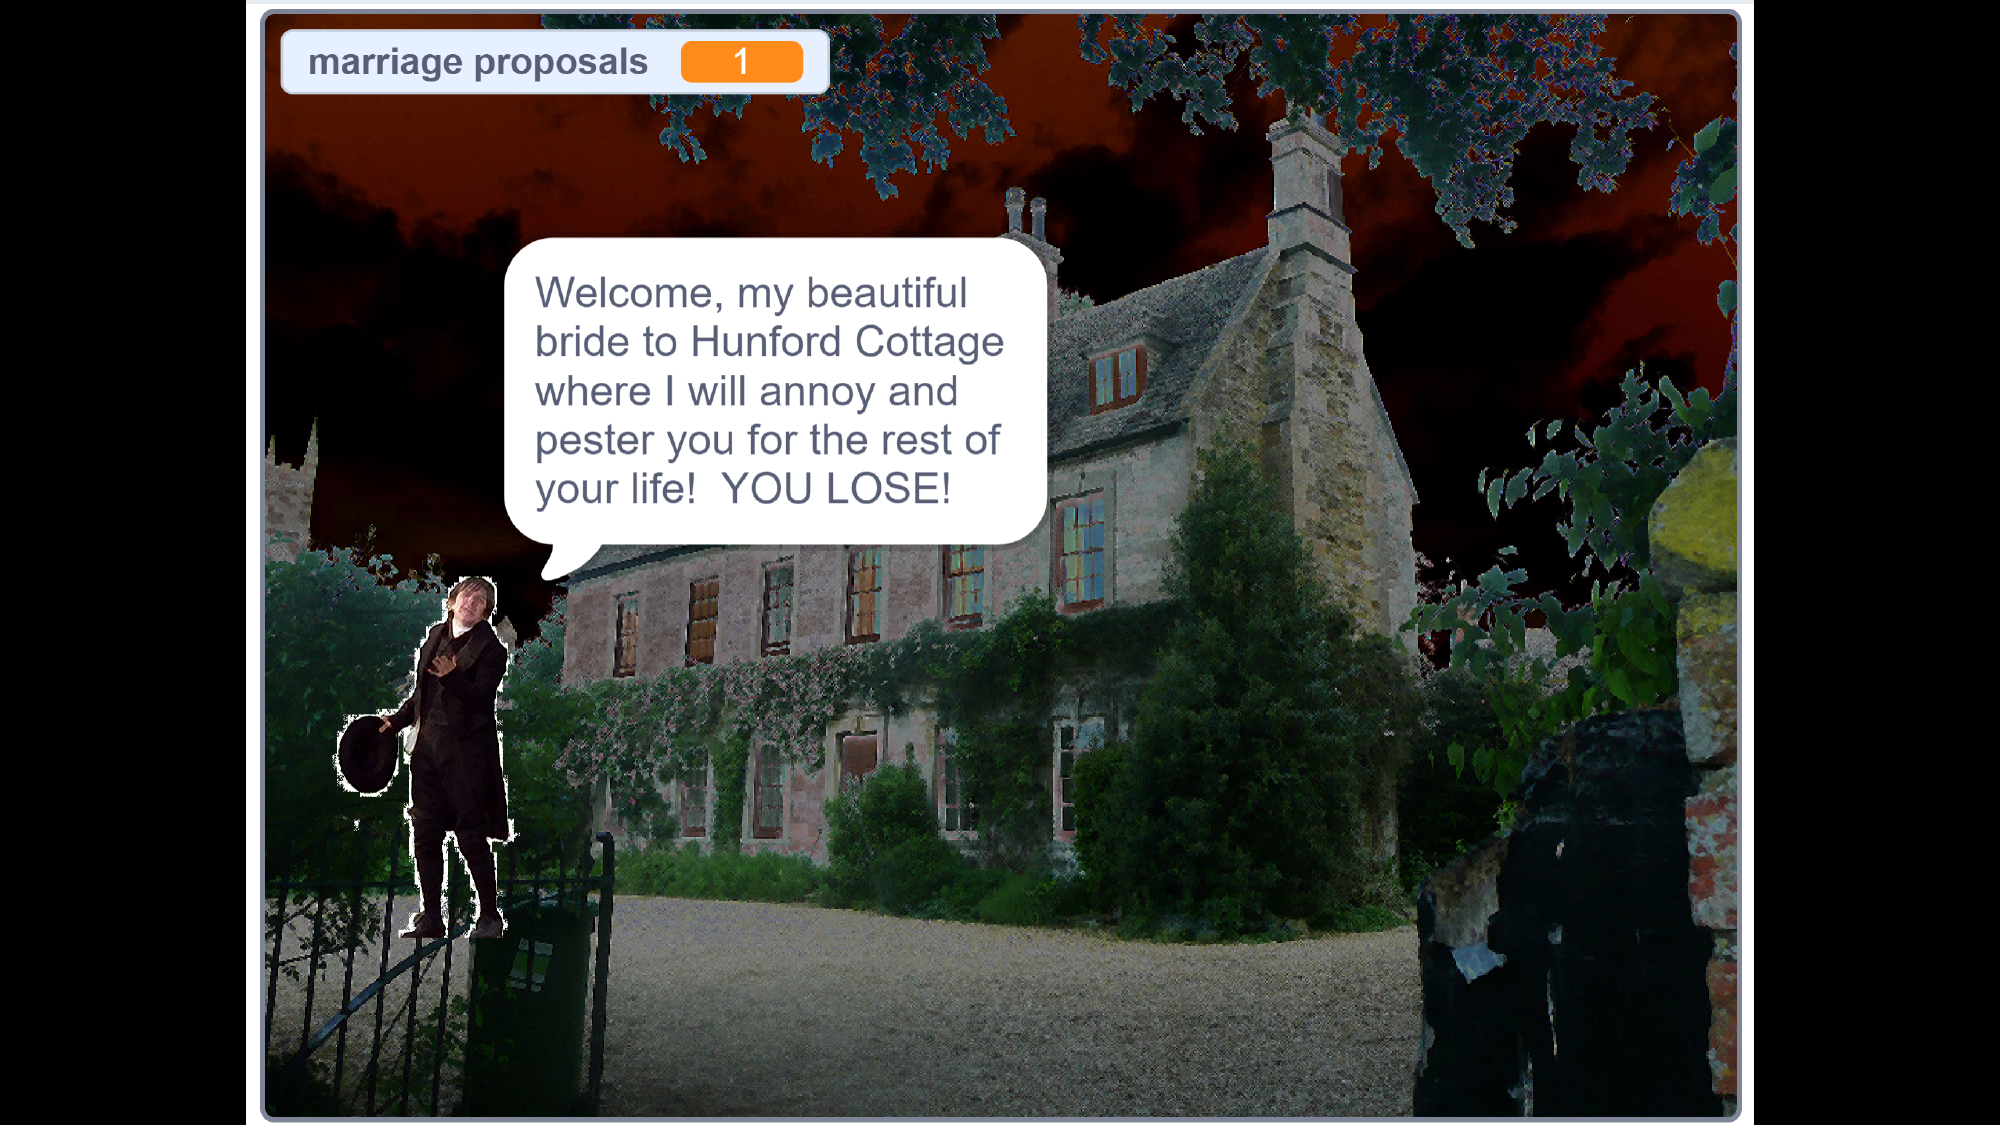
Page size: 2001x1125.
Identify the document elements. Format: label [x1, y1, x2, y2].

picture [246, 0, 1754, 1125]
